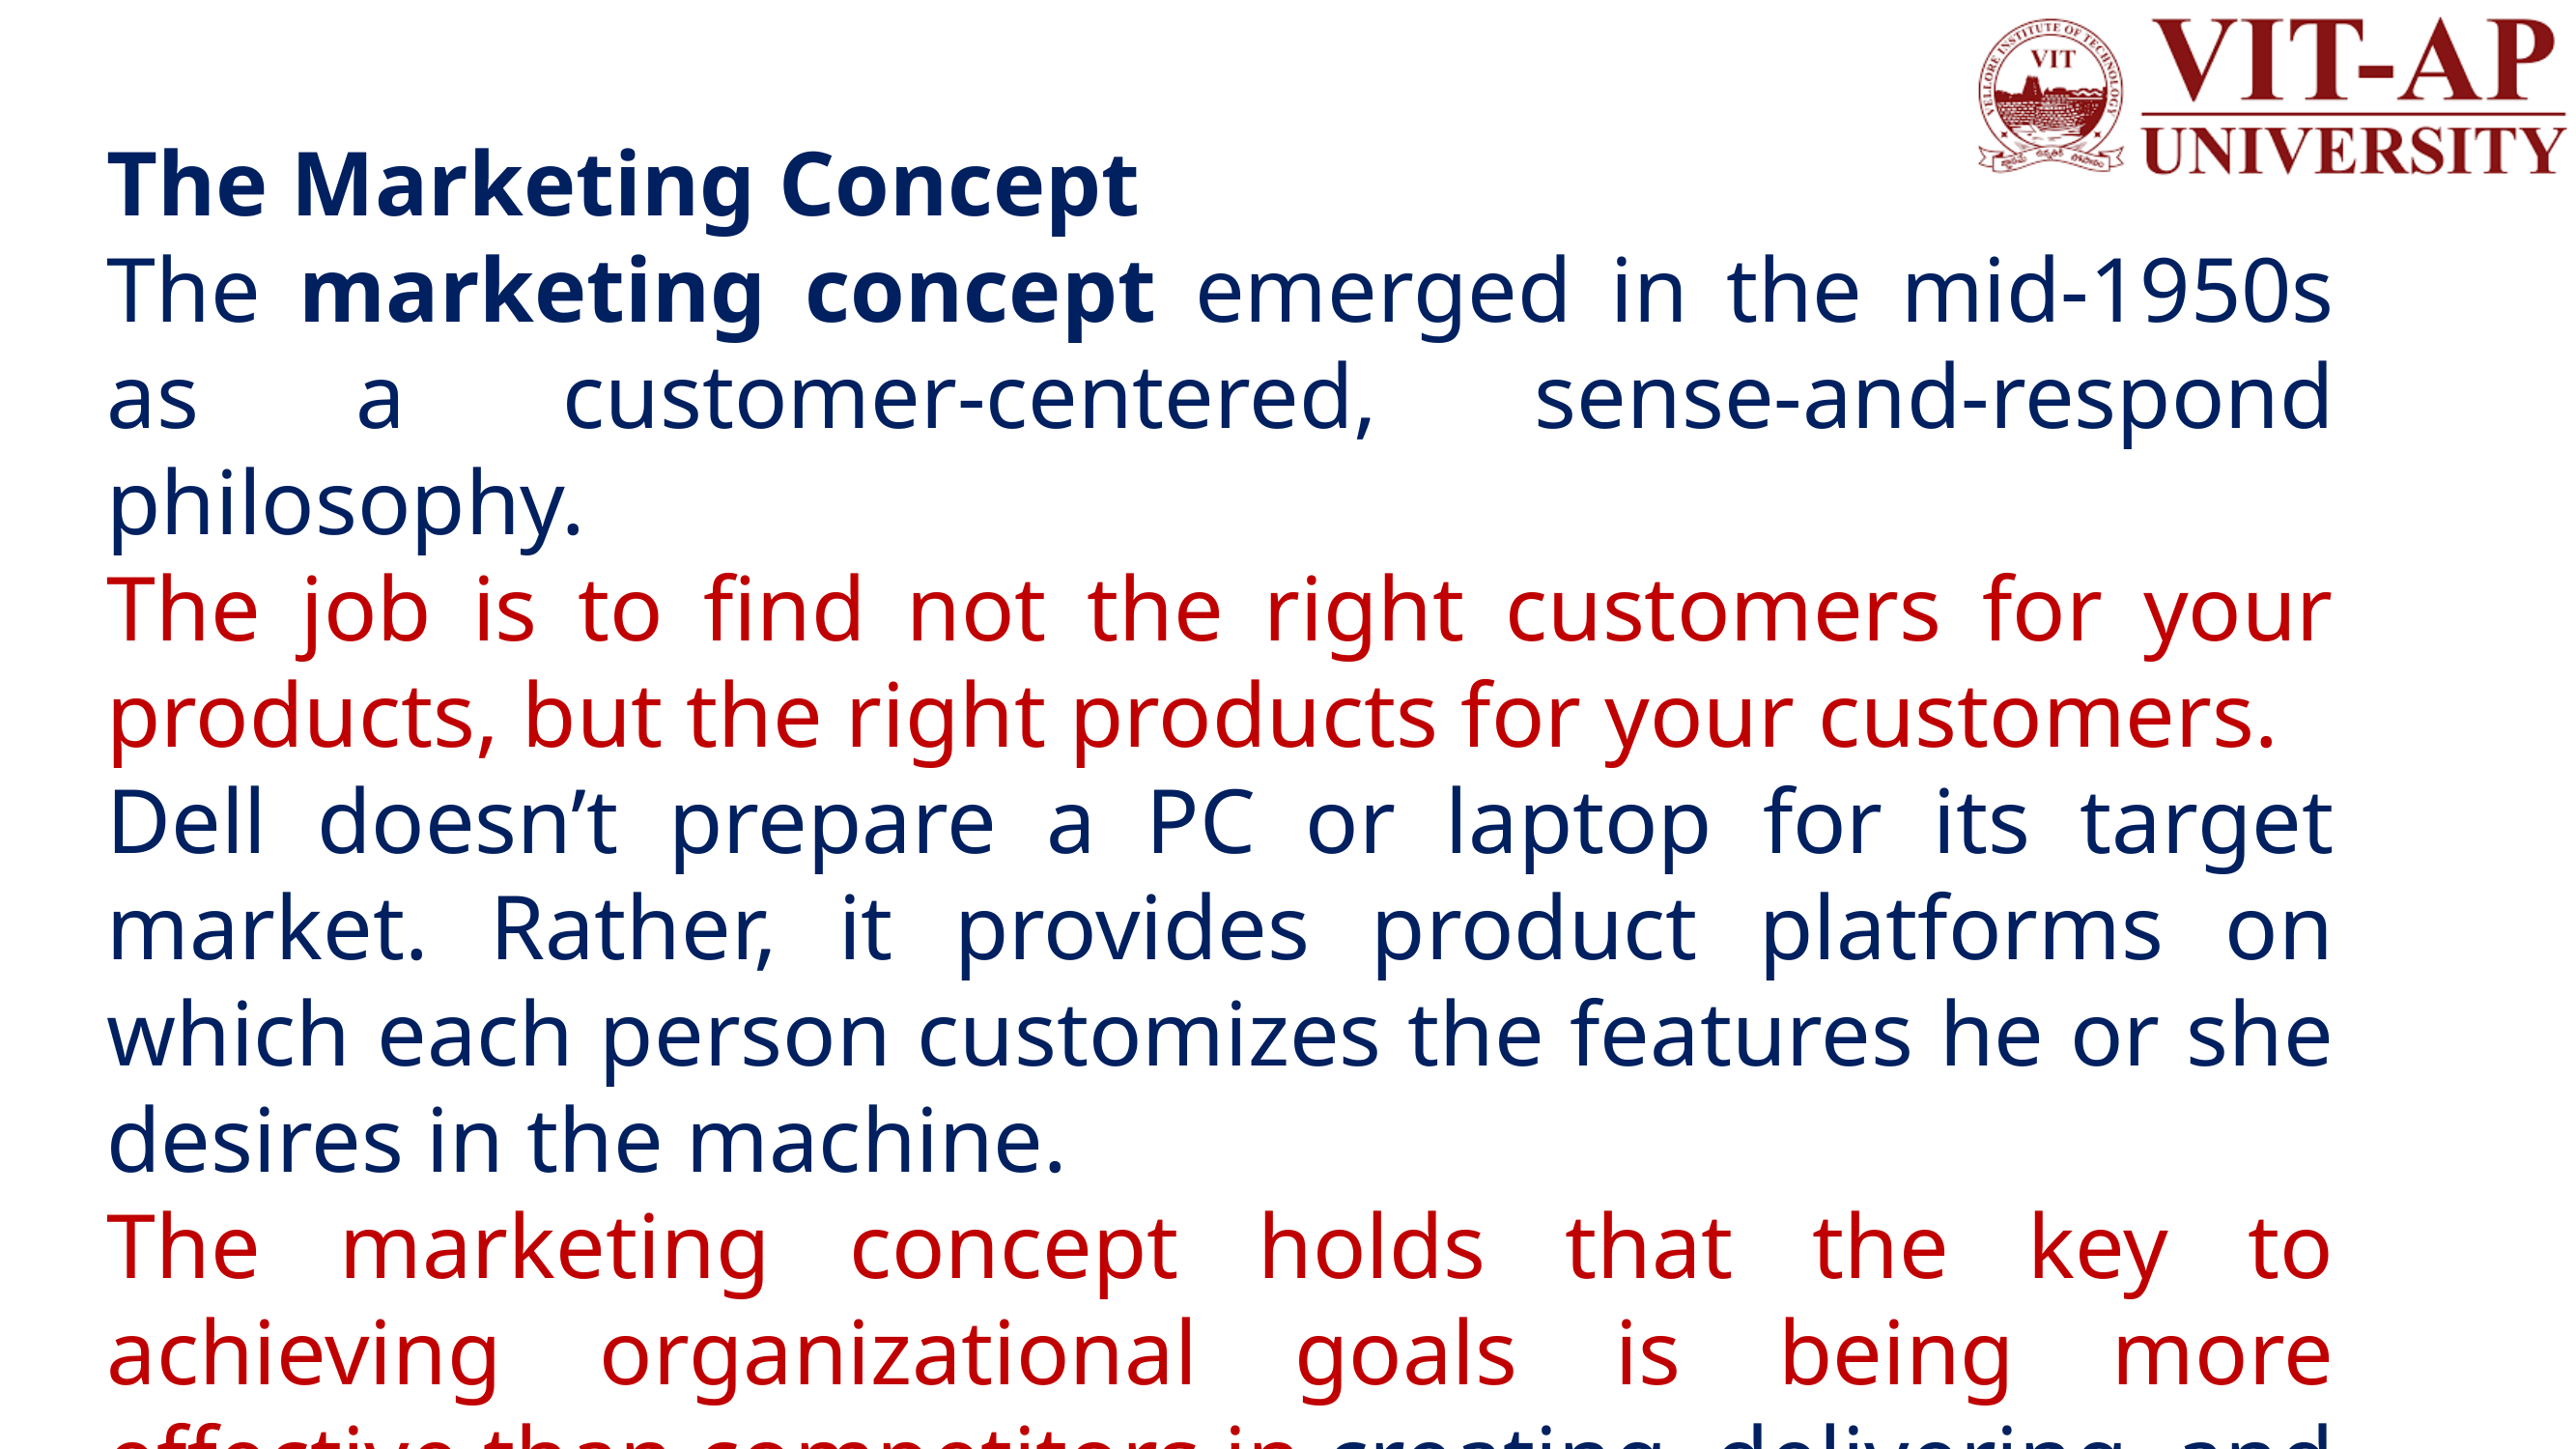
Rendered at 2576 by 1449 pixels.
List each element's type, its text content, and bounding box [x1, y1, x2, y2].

text_box The Marketing Concept The marketing concept emerged in the mid-1950s as a customer-centered, sense-and-respond philosophy. The job is to find not the right customers for your products, but the right products for your customers. Dell doesn’t prepare a PC or laptop for its target market. Rather, it provides product platforms on which each person customizes the features he or she desires in the machine. The marketing concept holds that the key to achieving organizational goals is being more effective than competitors in creating, delivering, and communicating superior customer value to your target markets. [92, 120, 2351, 1449]
picture [1966, 1, 2576, 190]
